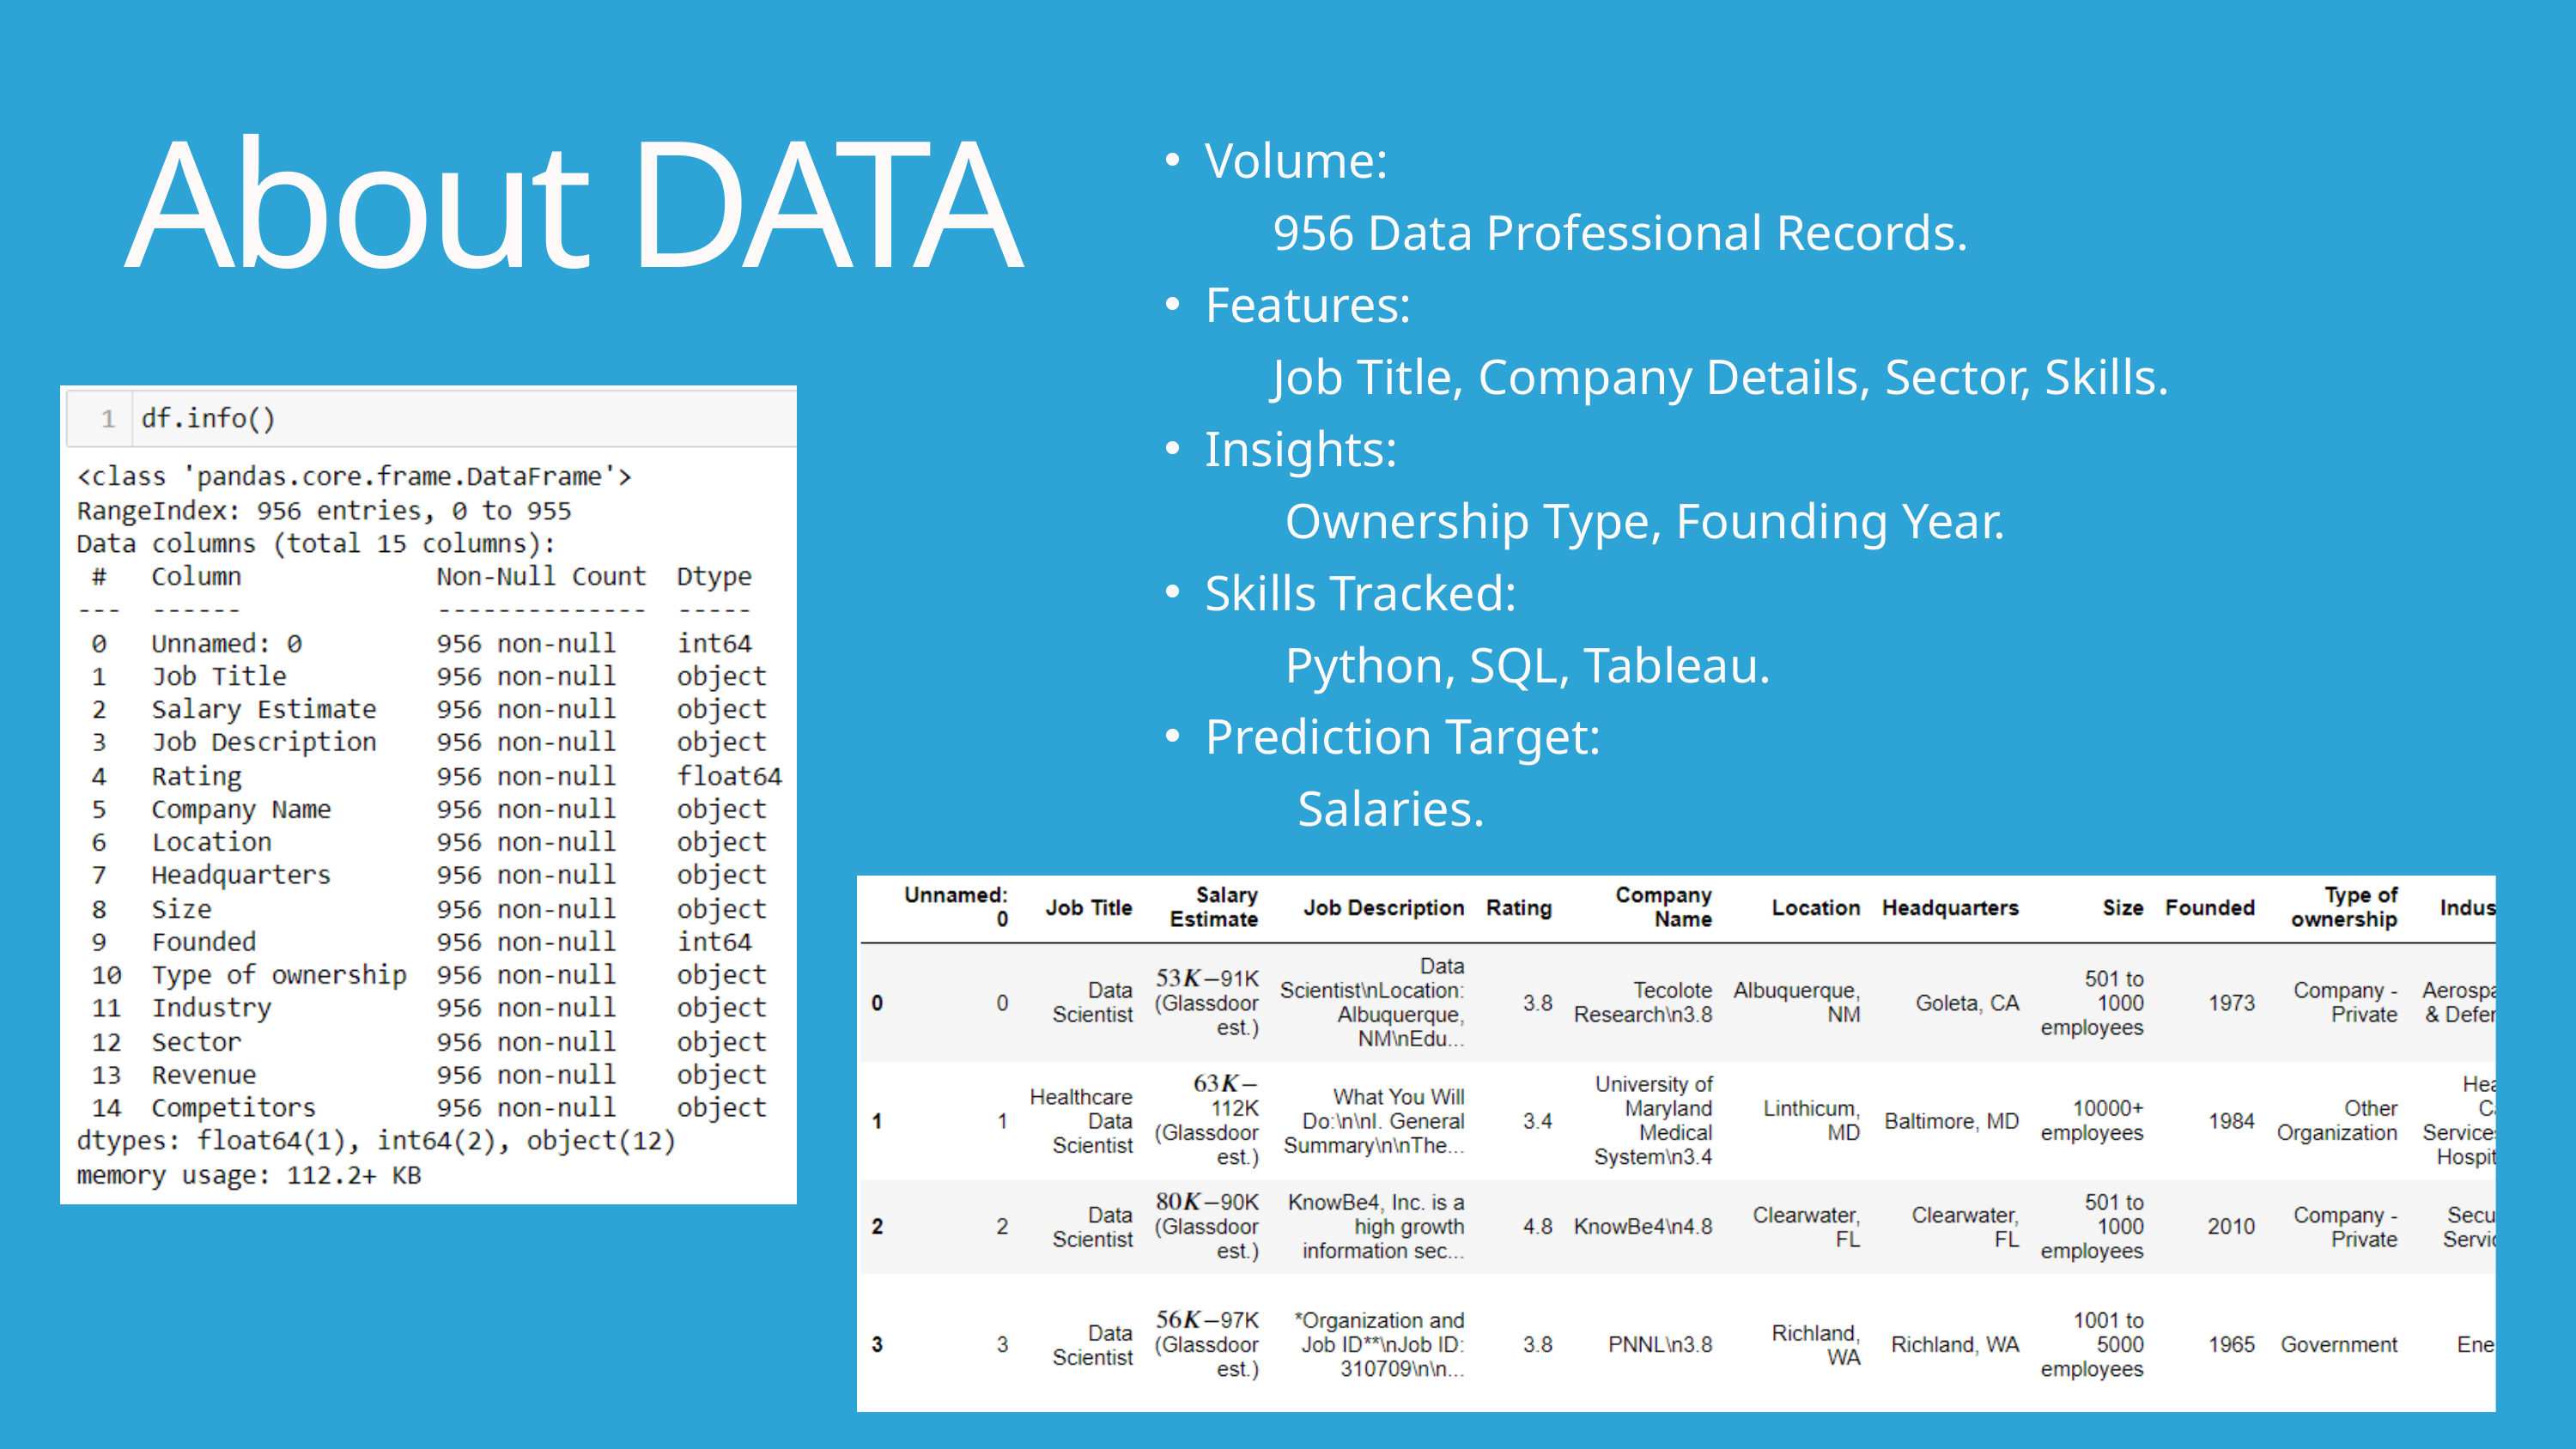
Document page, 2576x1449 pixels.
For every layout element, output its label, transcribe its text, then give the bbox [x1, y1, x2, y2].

text_box [60, 385, 797, 1204]
text_box Volume: 956 Data Professional Records. Features: Job Title, Company Details, Sector, Skills. Insights: Ownership Type, Founding Year. Skills Tracked: Python, SQL, Tableau. Prediction Target: Salaries. [1123, 115, 2296, 980]
text_box [857, 876, 2496, 1412]
text_box About DATA [124, 130, 1123, 302]
